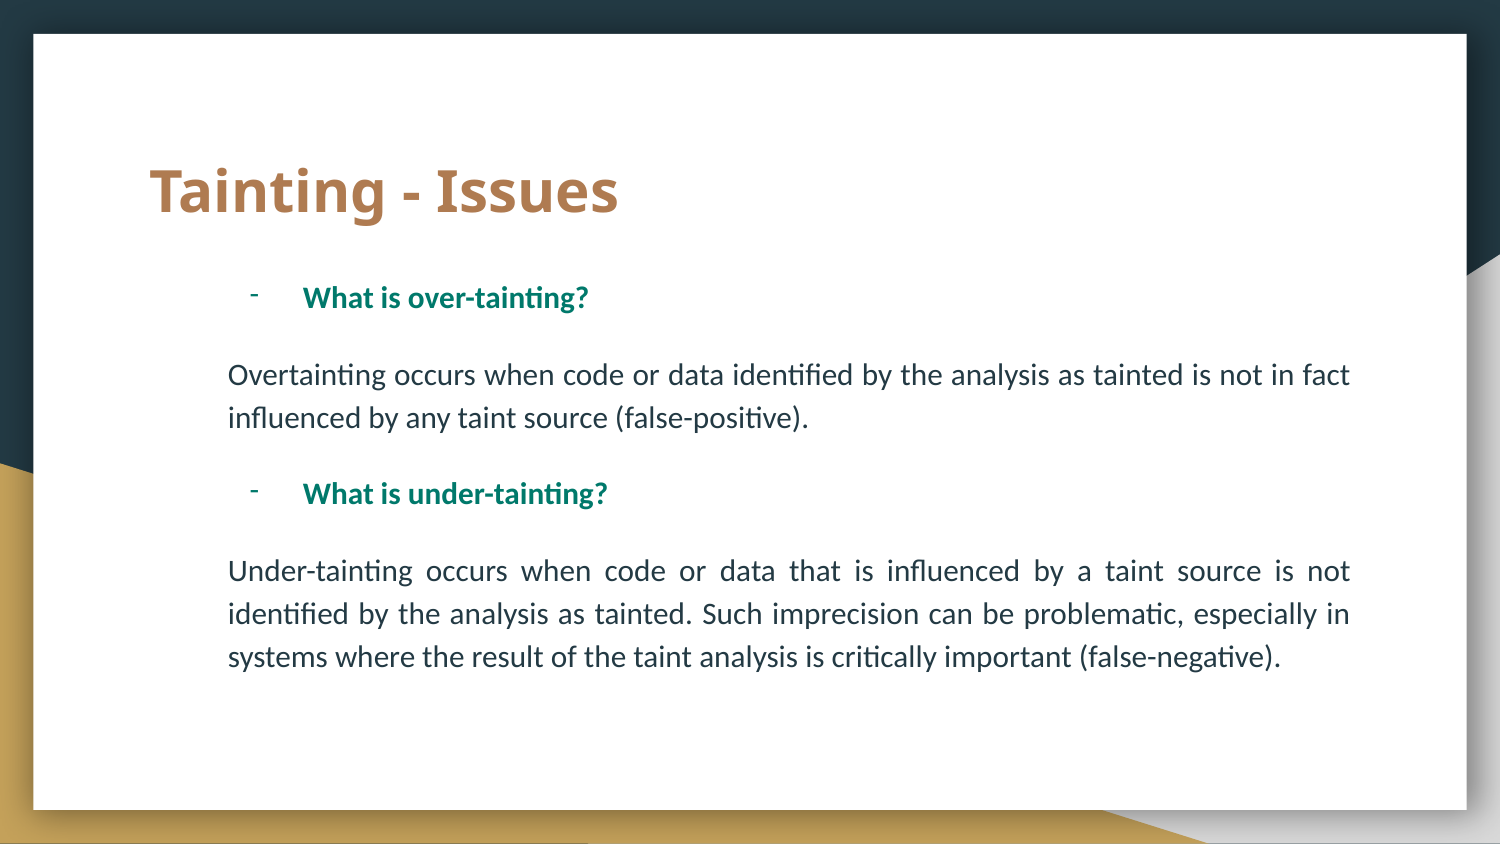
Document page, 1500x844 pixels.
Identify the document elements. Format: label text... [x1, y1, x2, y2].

title Tainting - Issues [134, 138, 1366, 296]
list What is over-tainting? Overtainting occurs when code or data identified by the analysis as tainted is not in fact influenced by any taint source (false-positive). What is under-tainting? Under-tainting occurs when code or data that is influenced by a taint source is not identified by the analysis as tainted. Such imprecision can be problematic, especially in systems where the result of the taint analysis is critically important (false-negative). [212, 257, 1368, 735]
